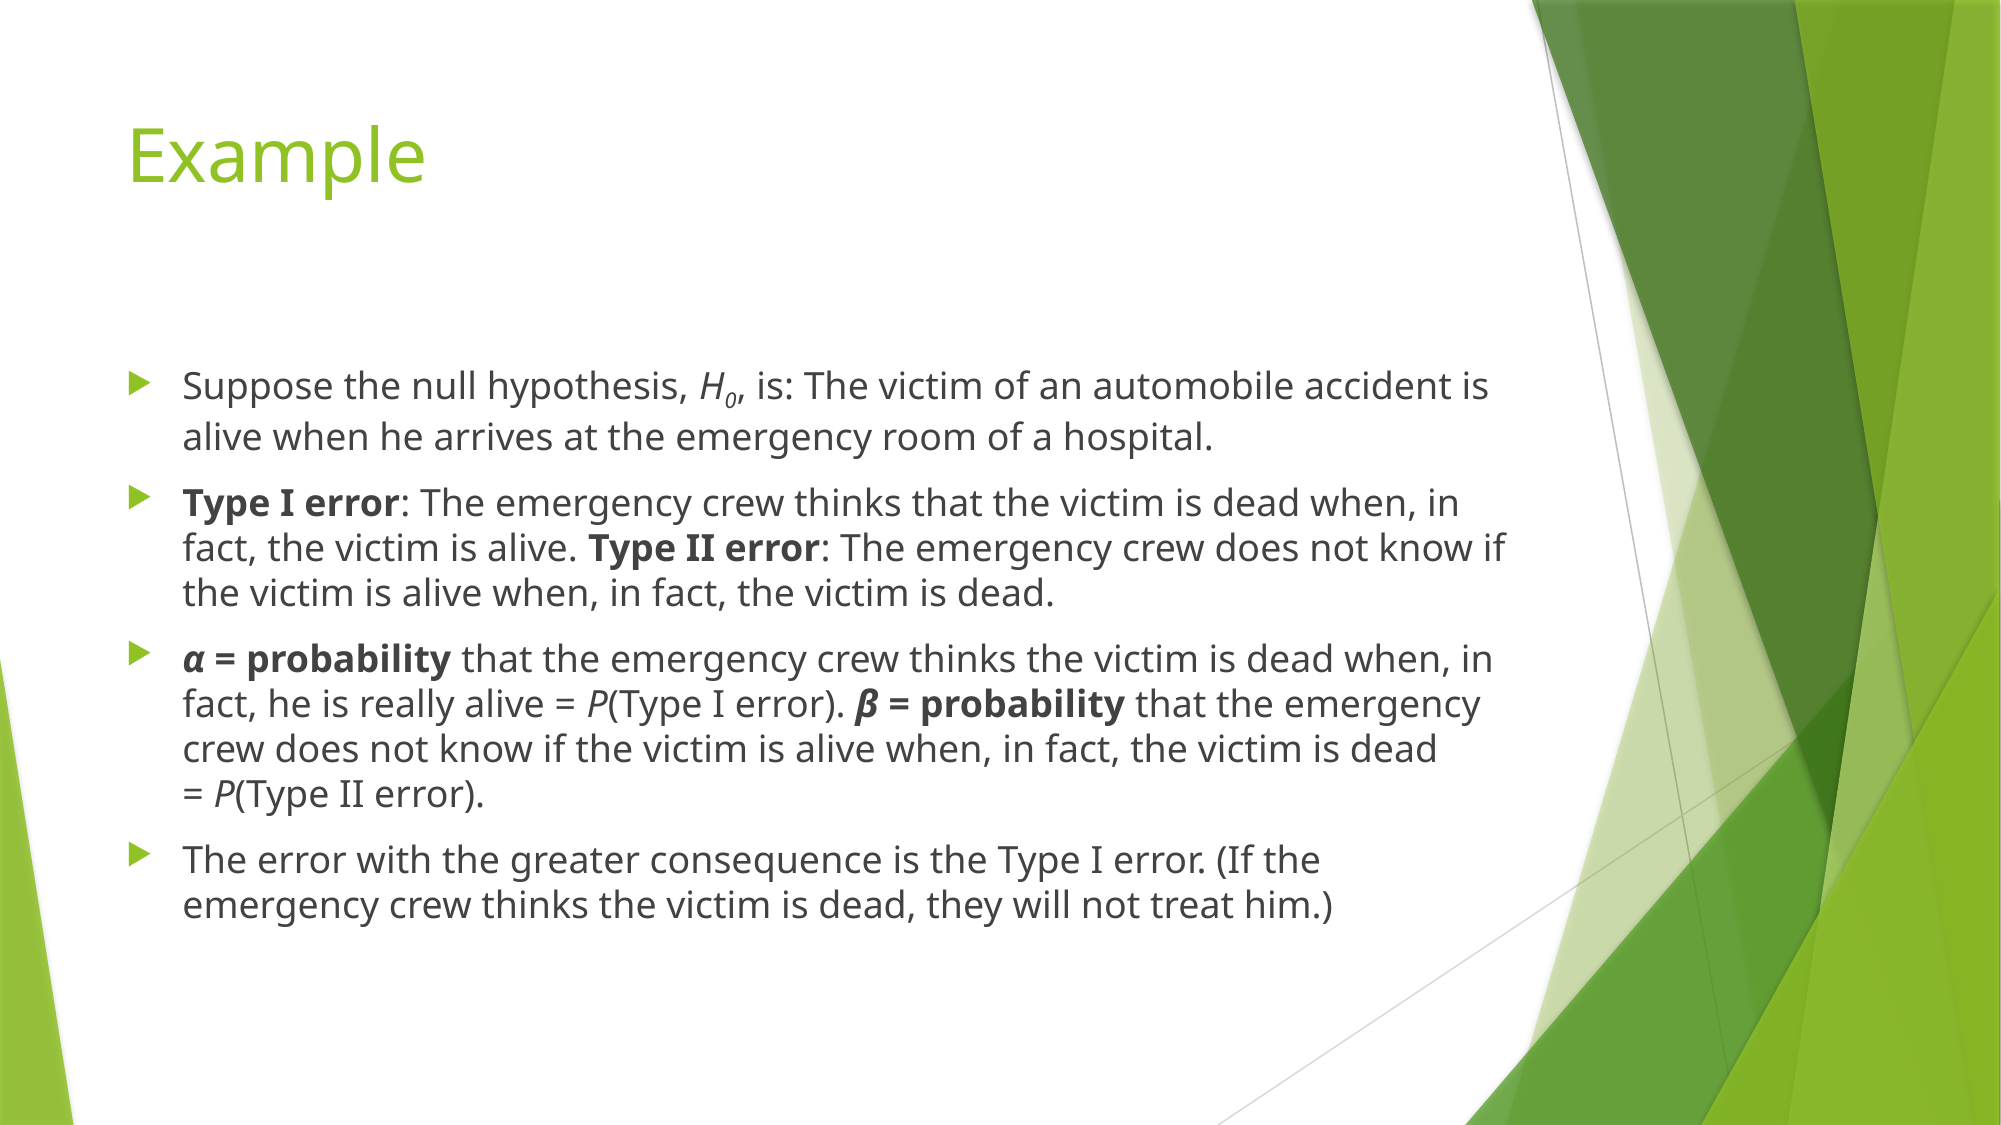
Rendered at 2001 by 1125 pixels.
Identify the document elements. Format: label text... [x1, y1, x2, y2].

title Example [111, 99, 1522, 317]
list Suppose the null hypothesis, H0, is: The victim of an automobile accident is alive when he arrives at the emergency room of a hospital. Type I error: The emergency crew thinks that the victim is dead when, in fact, the victim is alive. Type II error: The emergency crew does not know if the victim is alive when, in fact, the victim is dead. α = probability that the emergency crew thinks the victim is dead when, in fact, he is really alive = P(Type I error). β = probability that the emergency crew does not know if the victim is alive when, in fact, the victim is dead = P(Type II error). The error with the greater consequence is the Type I error. (If the emergency crew thinks the victim is dead, they will not treat him.) [111, 354, 1522, 992]
